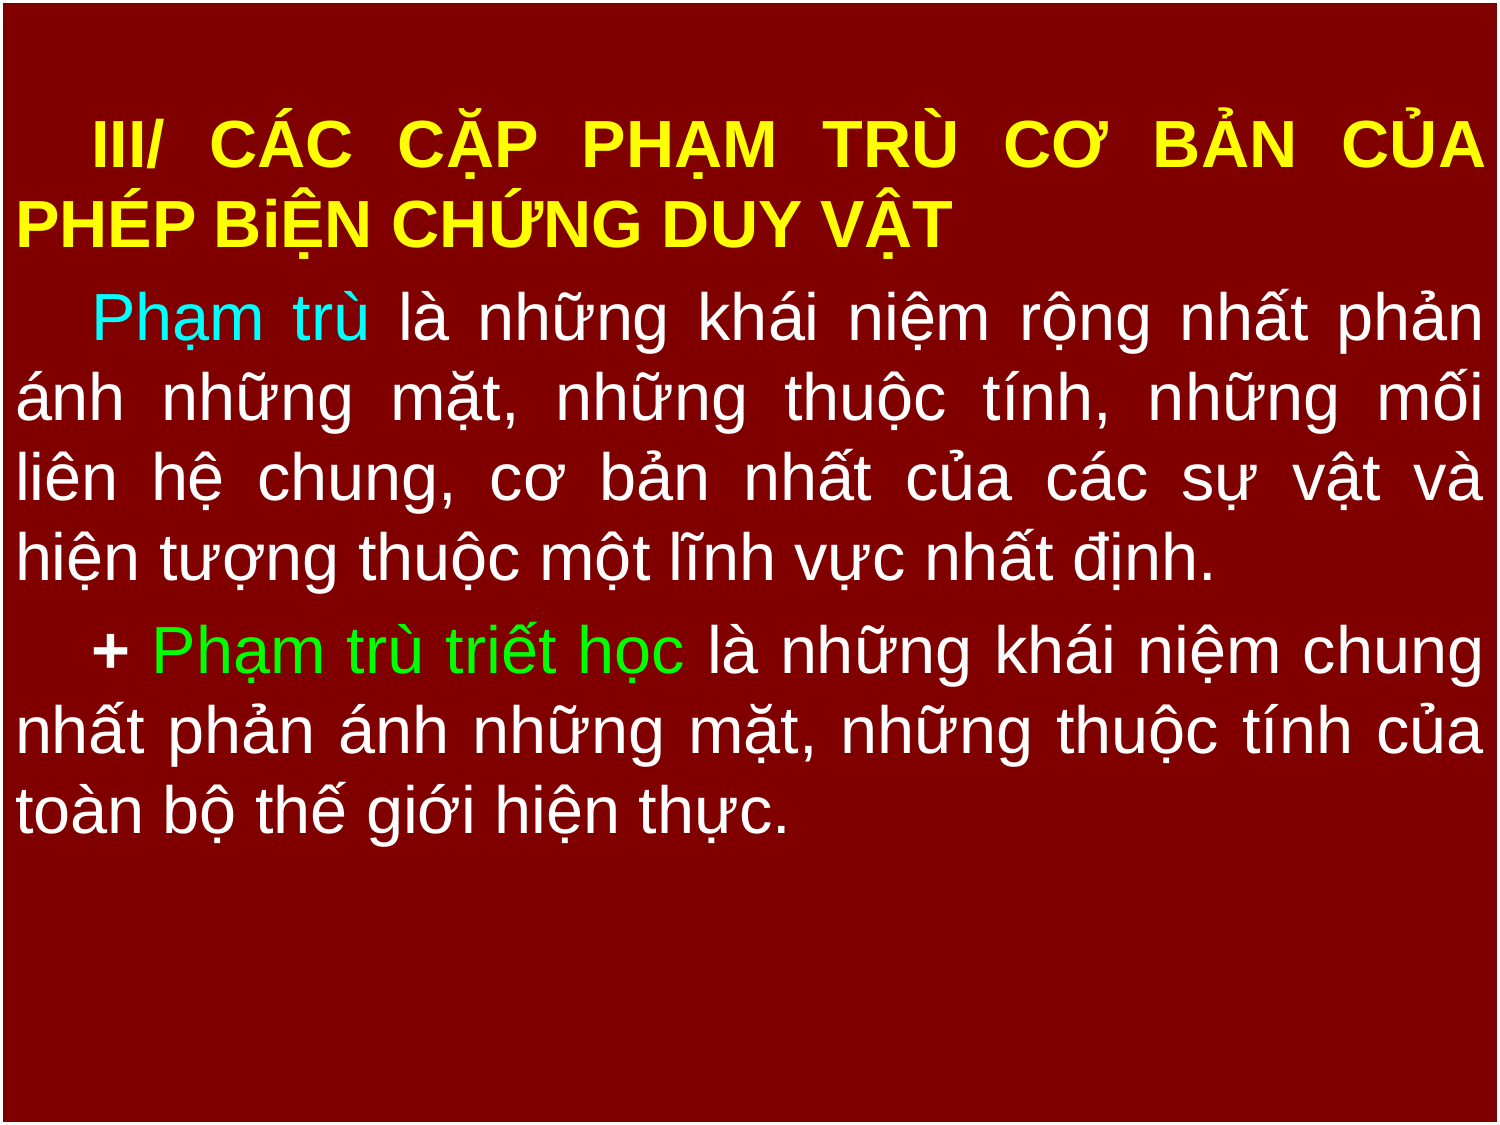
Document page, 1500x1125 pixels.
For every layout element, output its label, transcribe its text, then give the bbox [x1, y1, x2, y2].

list III/ CÁC CẶP PHẠM TRÙ CƠ BẢN CỦA PHÉP BiỆN CHỨNG DUY VẬT Phạm trù là những khái niệm rộng nhất phản ánh những mặt, những thuộc tính, những mối liên hệ chung, cơ bản nhất của các sự vật và hiện tượng thuộc một lĩnh vực nhất định. + Phạm trù triết học là những khái niệm chung nhất phản ánh những mặt, những thuộc tính của toàn bộ thế giới hiện thực. [0, 0, 1500, 1125]
